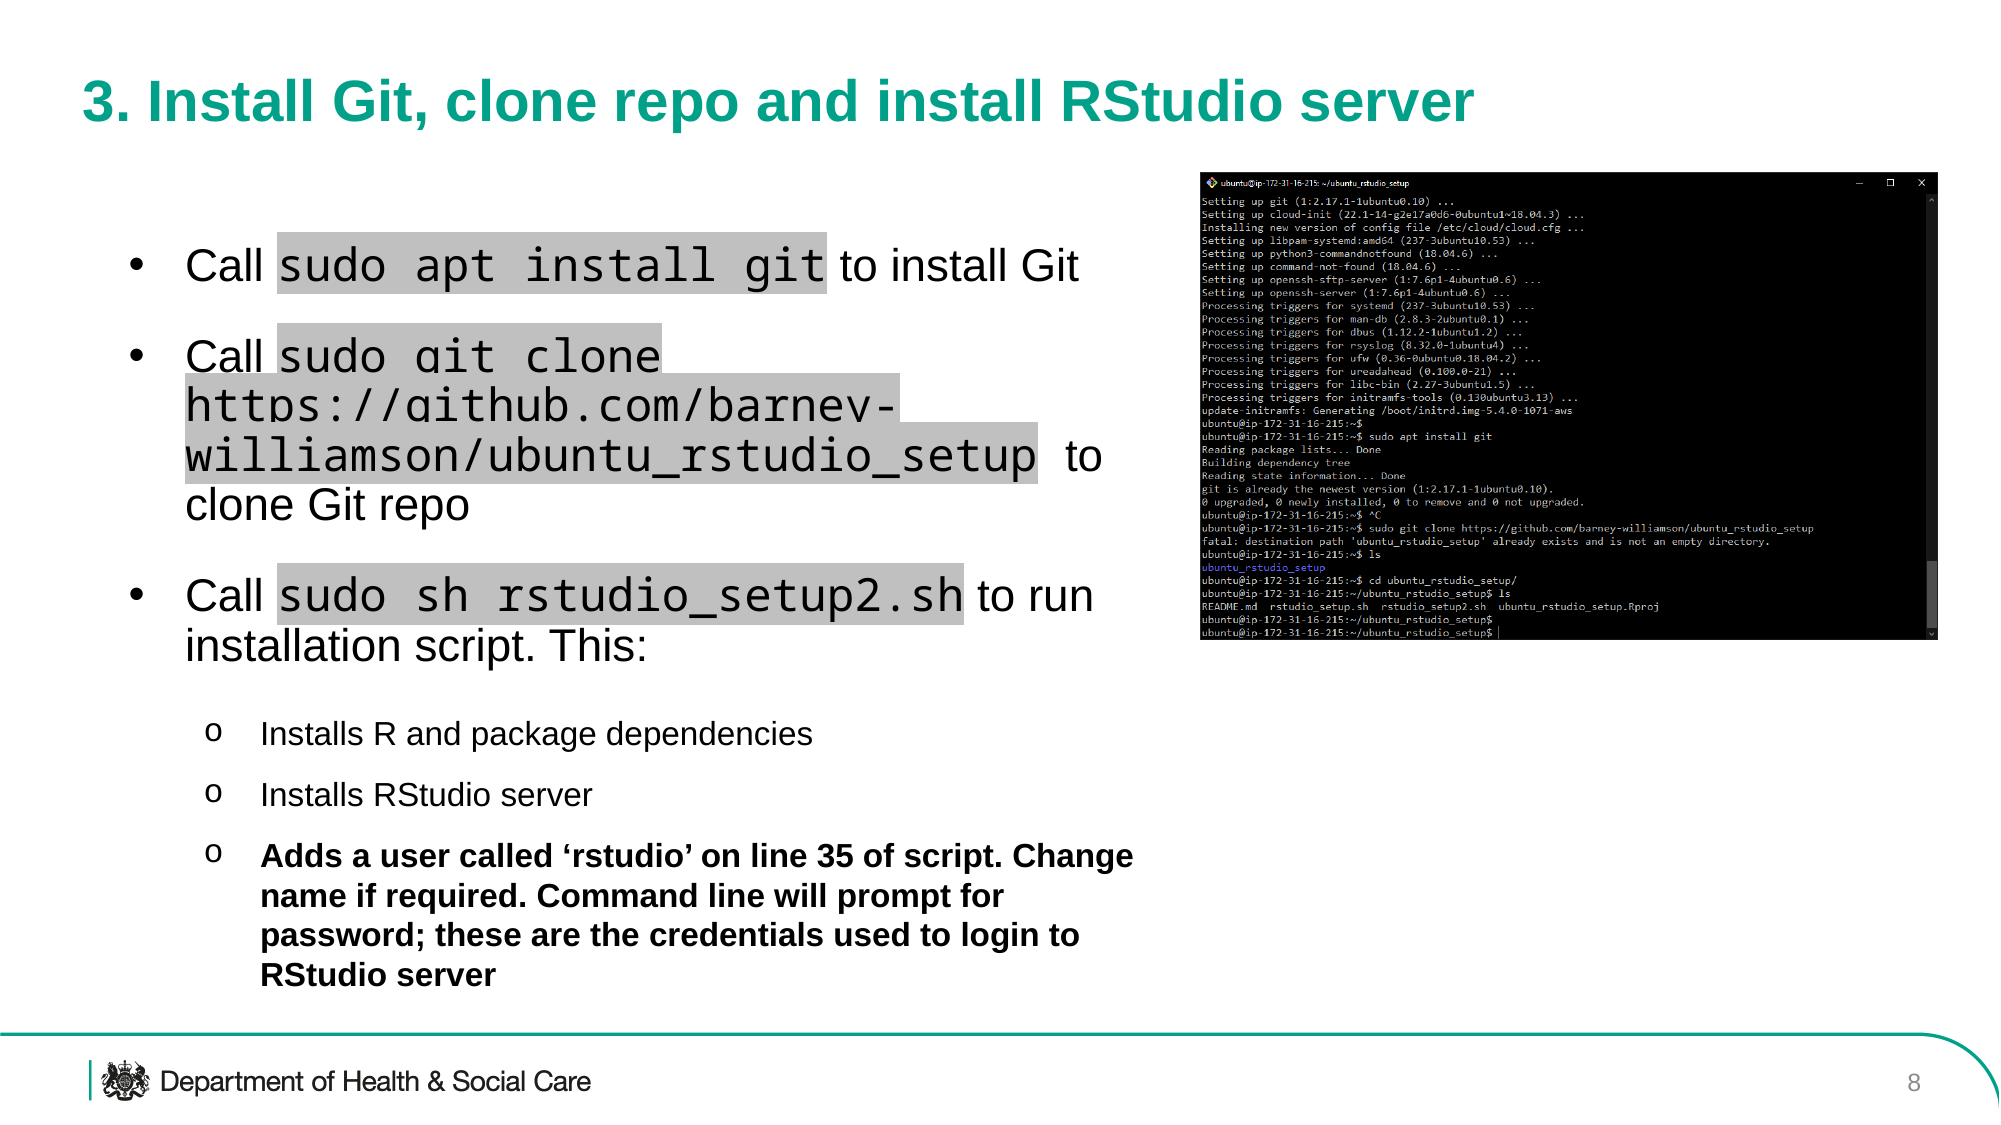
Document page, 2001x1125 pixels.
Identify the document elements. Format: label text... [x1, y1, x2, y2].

title 3. Install Git, clone repo and install RStudio server [67, 64, 1694, 203]
slide_number 8 [1811, 1042, 1937, 1103]
picture [0, 0, 1999, 1125]
text_box Call sudo apt install git to install Git Call sudo git clone https://github.com/barney-williamson/ubuntu_rstudio_setup to clone Git repo Call sudo sh rstudio_setup2.sh to run installation script. This: Installs R and package dependencies Installs RStudio server Adds a user called ‘rstudio’ on line 35 of script. Change name if required. Command line will prompt for password; these are the credentials used to login to RStudio server [113, 233, 1160, 1043]
